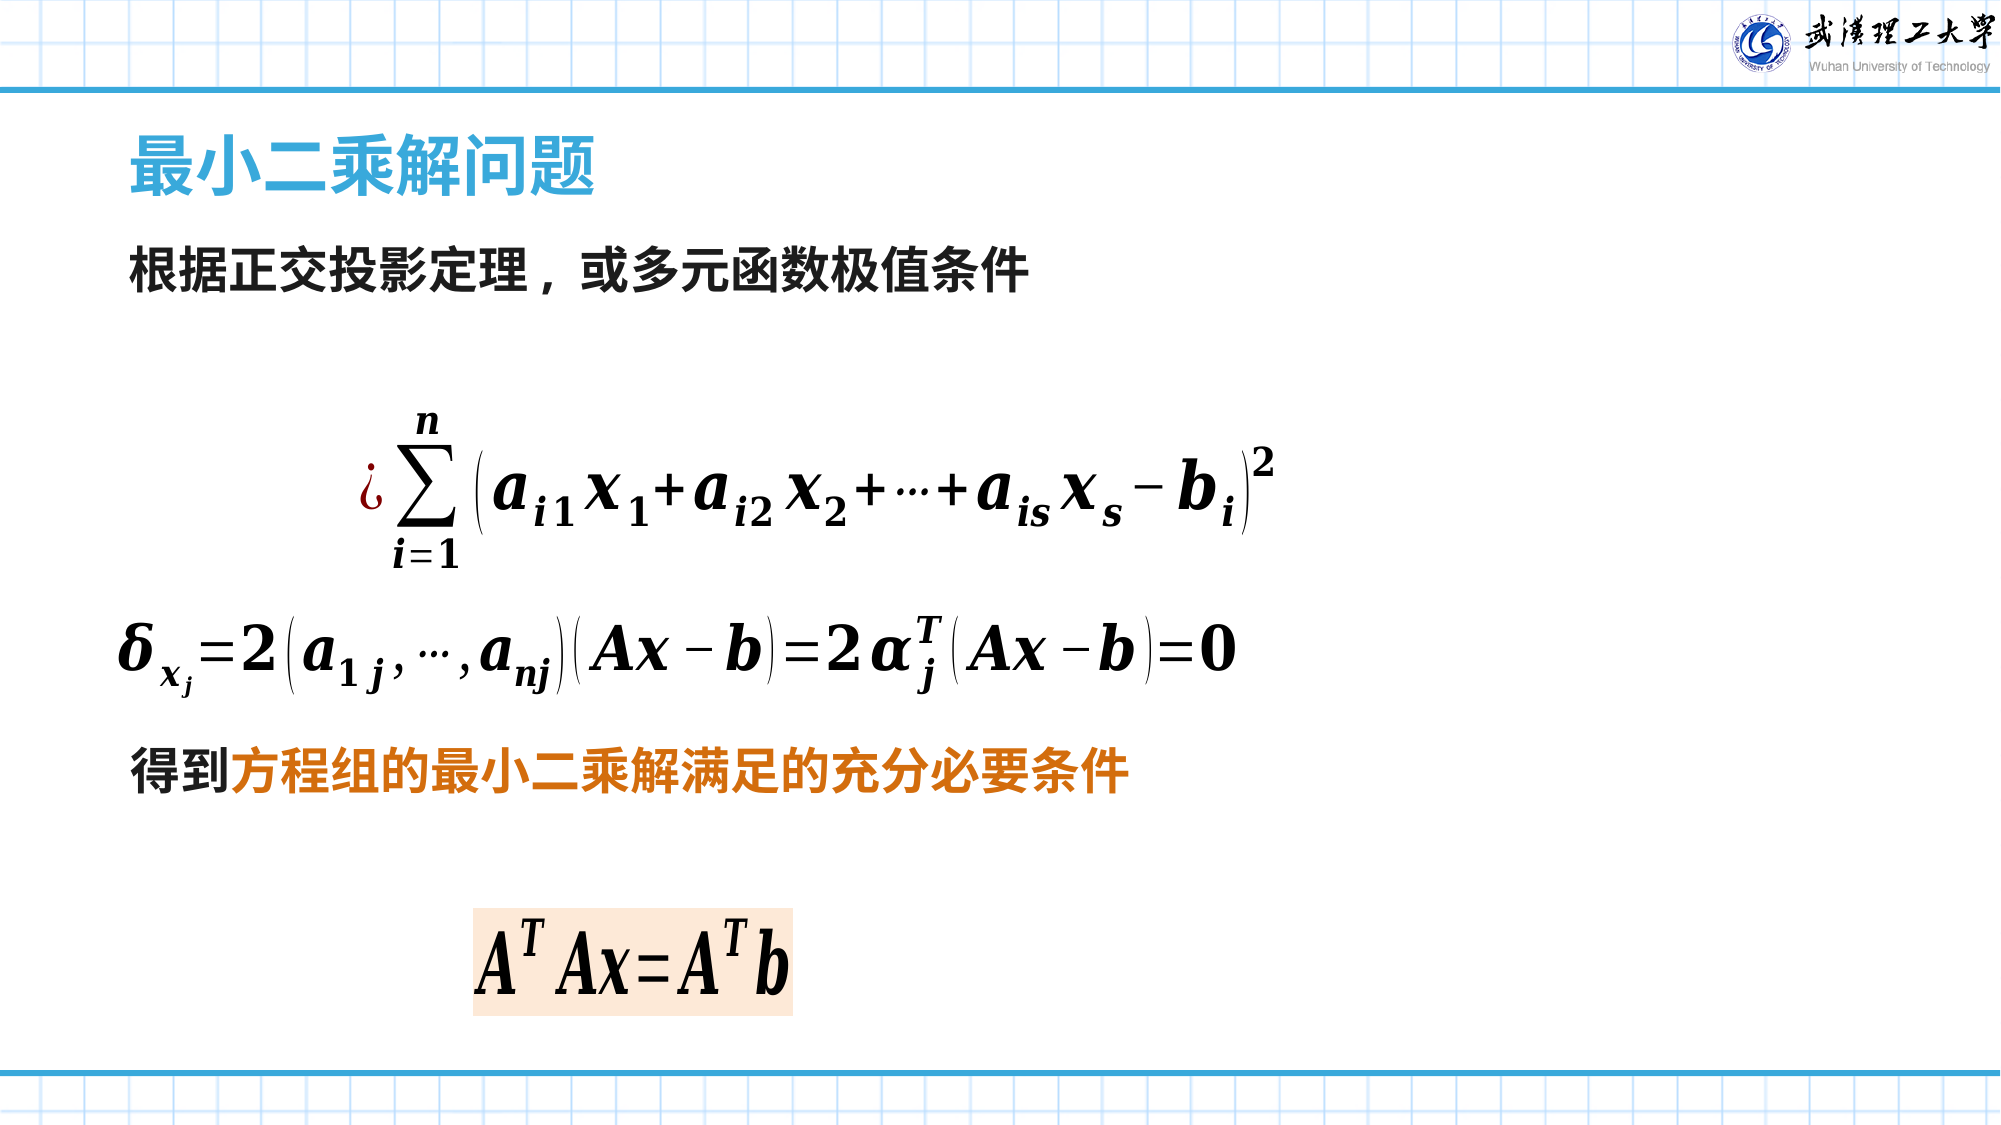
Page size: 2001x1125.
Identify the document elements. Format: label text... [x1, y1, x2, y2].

picture [0, 0, 2001, 87]
picture [0, 1077, 2001, 1125]
list 最小二乘解问题 [114, 94, 1162, 213]
text_box 根据正交投影定理, 或多元函数极值条件 [114, 231, 1339, 306]
